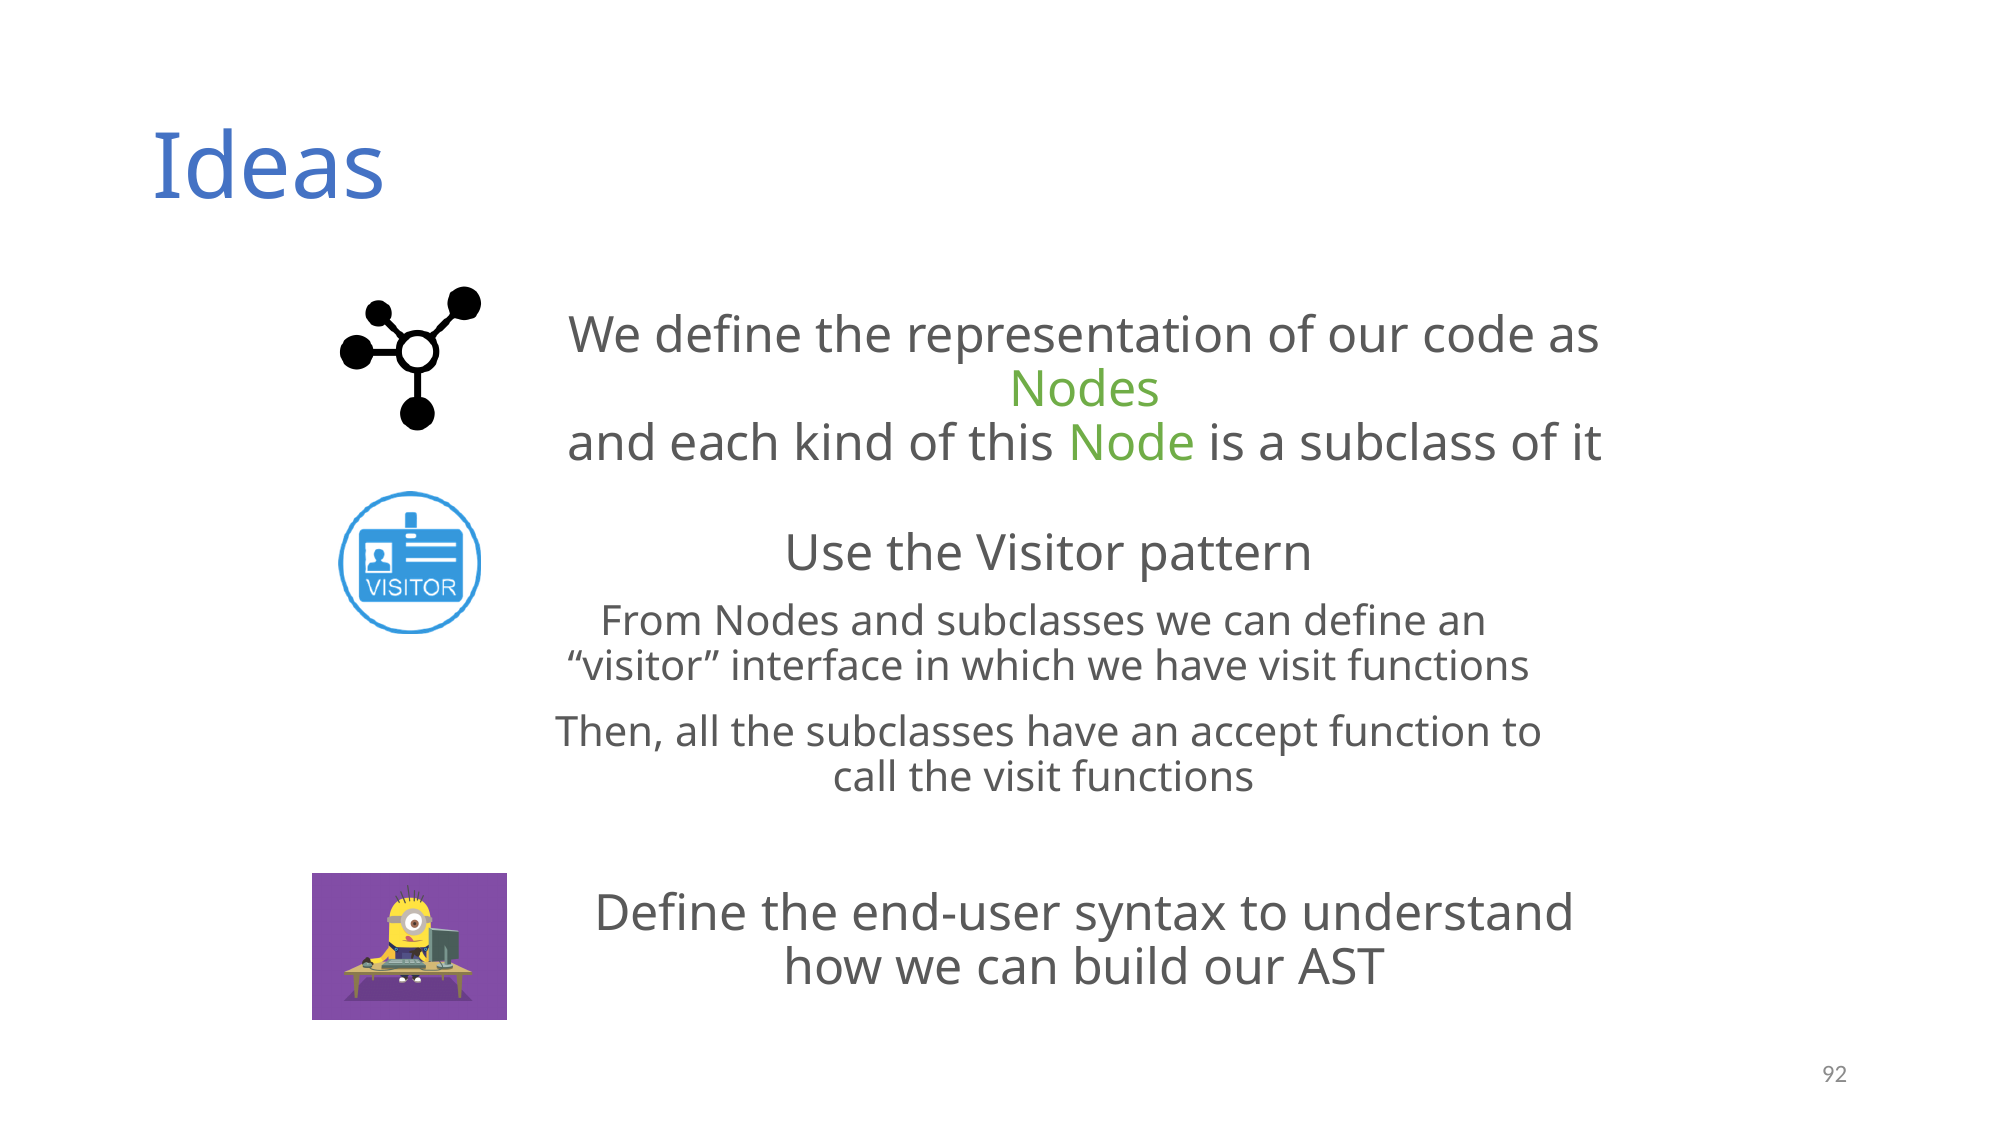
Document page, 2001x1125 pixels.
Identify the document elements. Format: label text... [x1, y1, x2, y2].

text_box We define the representation of our code as Nodes and each kind of this Node is a subclass of it [535, 301, 1634, 436]
picture [317, 265, 503, 451]
text_box From Nodes and subclasses we can define an “visitor” interface in which we have visit functions Then, all the subclasses have an accept function to call the visit functions [499, 592, 1598, 810]
picture [312, 873, 507, 1020]
slide_number 92 [1412, 1042, 1863, 1103]
picture [338, 491, 481, 634]
text_box Define the end-user syntax to understand how we can build our AST [507, 879, 1860, 1014]
title Ideas [137, 59, 1863, 278]
text_box Use the Visitor pattern [499, 519, 1598, 592]
